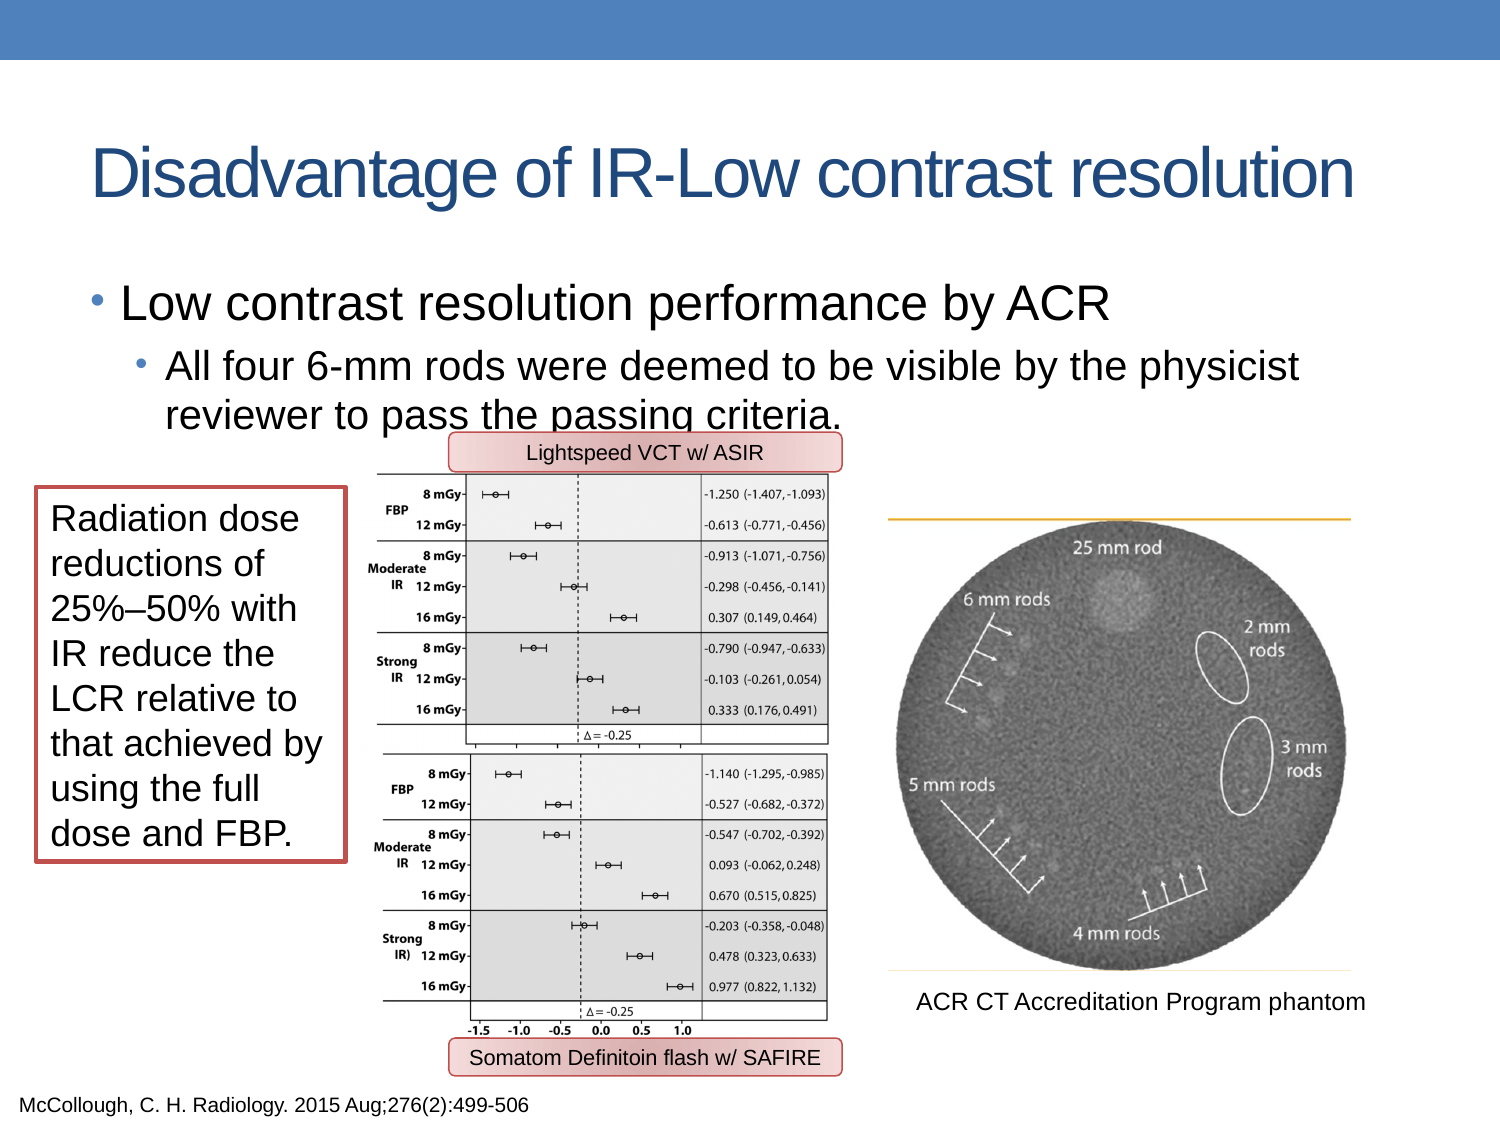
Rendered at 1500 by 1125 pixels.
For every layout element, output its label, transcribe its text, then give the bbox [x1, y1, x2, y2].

picture [888, 518, 1352, 971]
text_box Lightspeed VCT w/ ASIR [447, 431, 843, 469]
text_box McCollough, C. H. Radiology. 2015 Aug;276(2):499-506 [4, 1084, 545, 1125]
picture [358, 470, 839, 1038]
text_box Radiation dose reductions of 25%–50% with IR reduce the LCR relative to that achieved by using the full dose and FBP. [34, 485, 348, 864]
text_box Somatom Definitoin flash w/ SAFIRE [447, 1041, 843, 1077]
title Disadvantage of IR-Low contrast resolution [75, 87, 1425, 250]
text_box ACR CT Accreditation Program phantom [901, 978, 1382, 1024]
list Low contrast resolution performance by ACR All four 6-mm rods were deemed to be visible by the physicist reviewer to pass the passing criteria. [75, 262, 1425, 1063]
